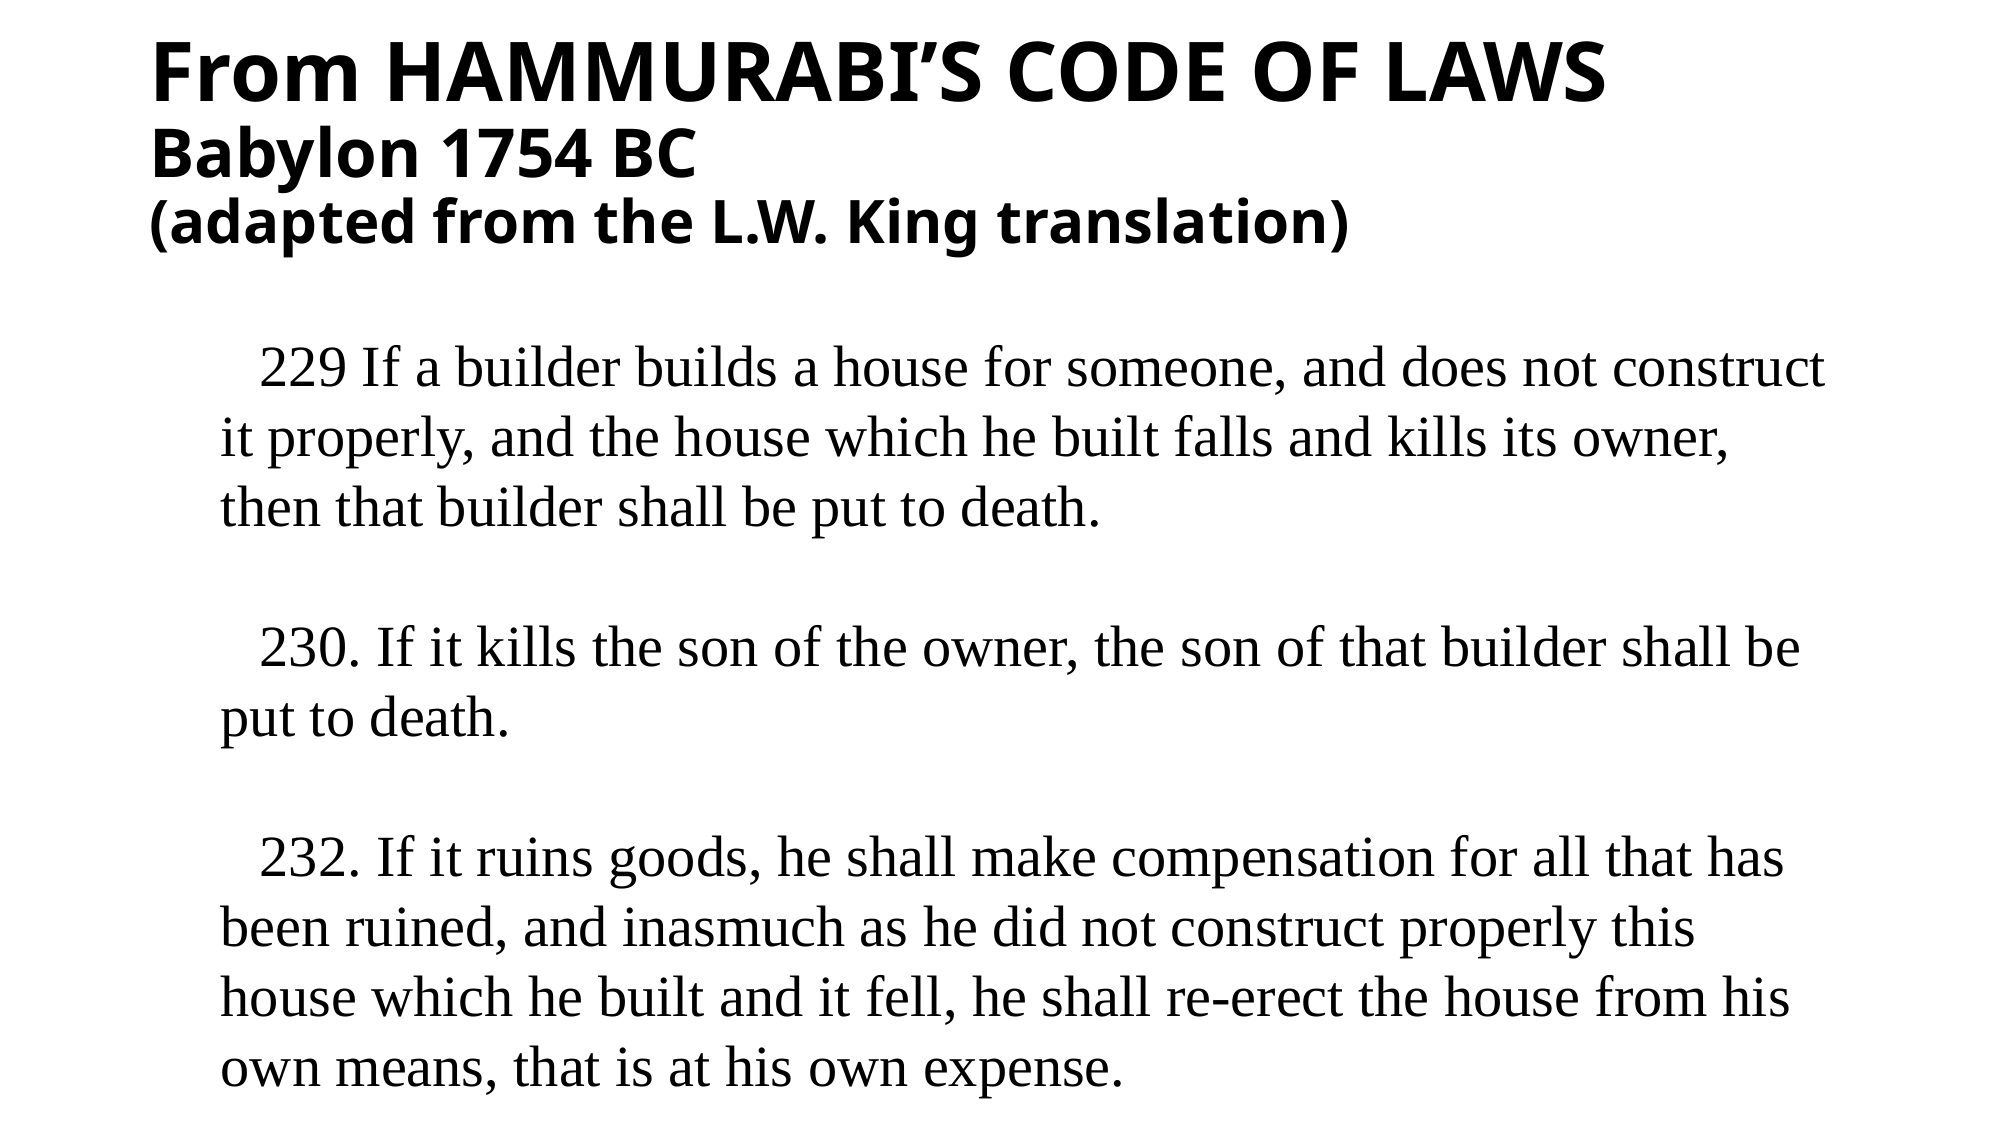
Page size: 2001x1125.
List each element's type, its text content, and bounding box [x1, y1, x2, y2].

title From HAMMURABI’S CODE OF LAWS Babylon 1754 BC (adapted from the L.W. King translation) [134, 22, 1860, 265]
list 229 If a builder builds a house for someone, and does not construct it properly, and the house which he built falls and kills its owner, then that builder shall be put to death. 230. If it kills the son of the owner, the son of that builder shall be put to death. 232. If it ruins goods, he shall make compensation for all that has been ruined, and inasmuch as he did not construct properly this house which he built and it fell, he shall re-erect the house from his own means, that is at his own expense. [205, 321, 1851, 1106]
